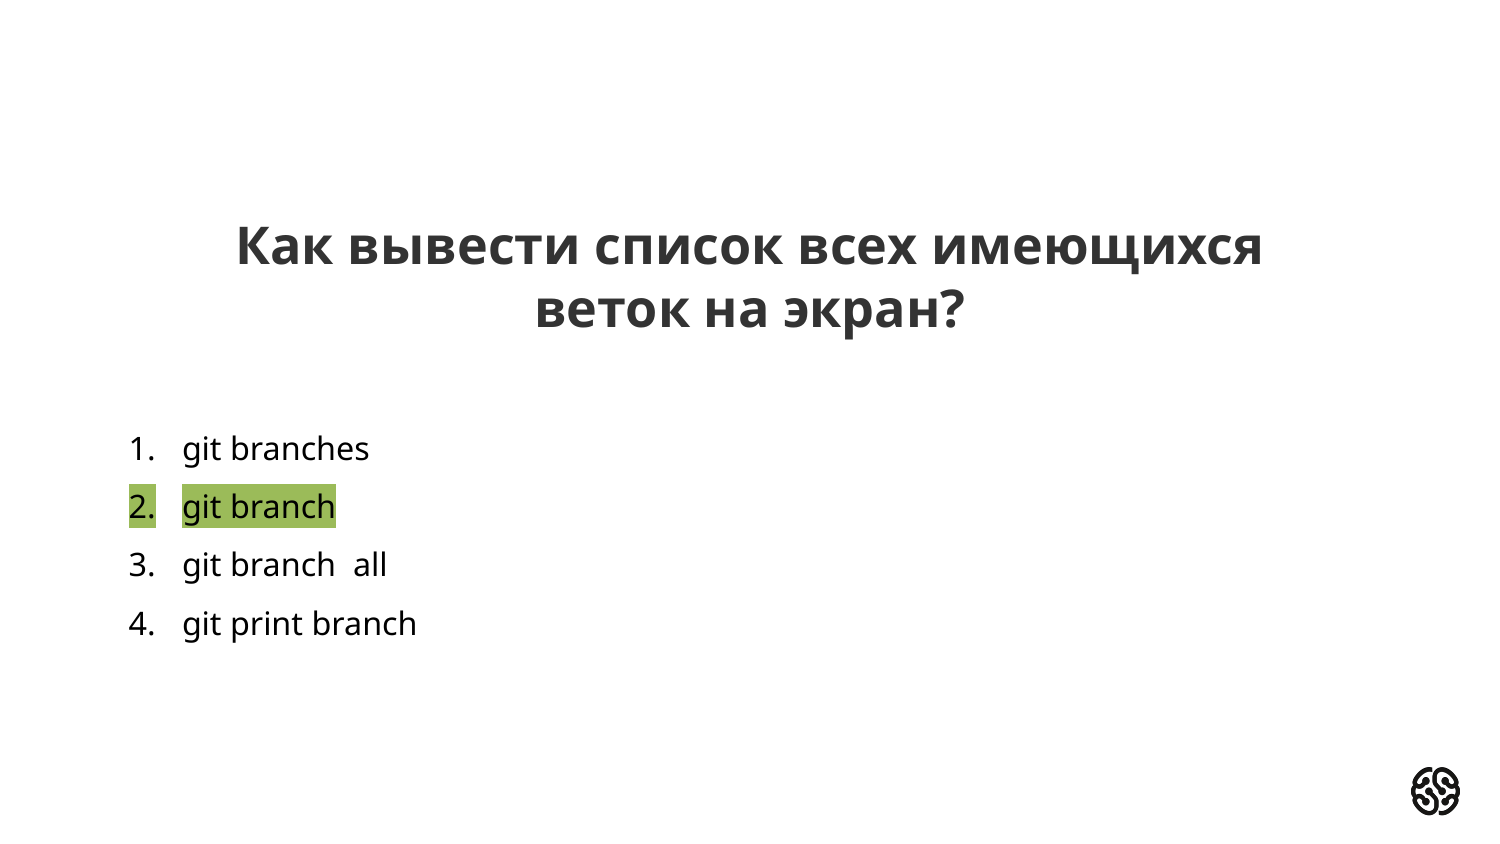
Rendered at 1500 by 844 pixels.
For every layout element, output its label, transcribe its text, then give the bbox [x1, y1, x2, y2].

title Как вывести список всех имеющихся веток на экран? [153, 171, 1347, 380]
text_box git branches git branch git branch all git print branch [107, 409, 1437, 642]
picture [1411, 767, 1460, 816]
